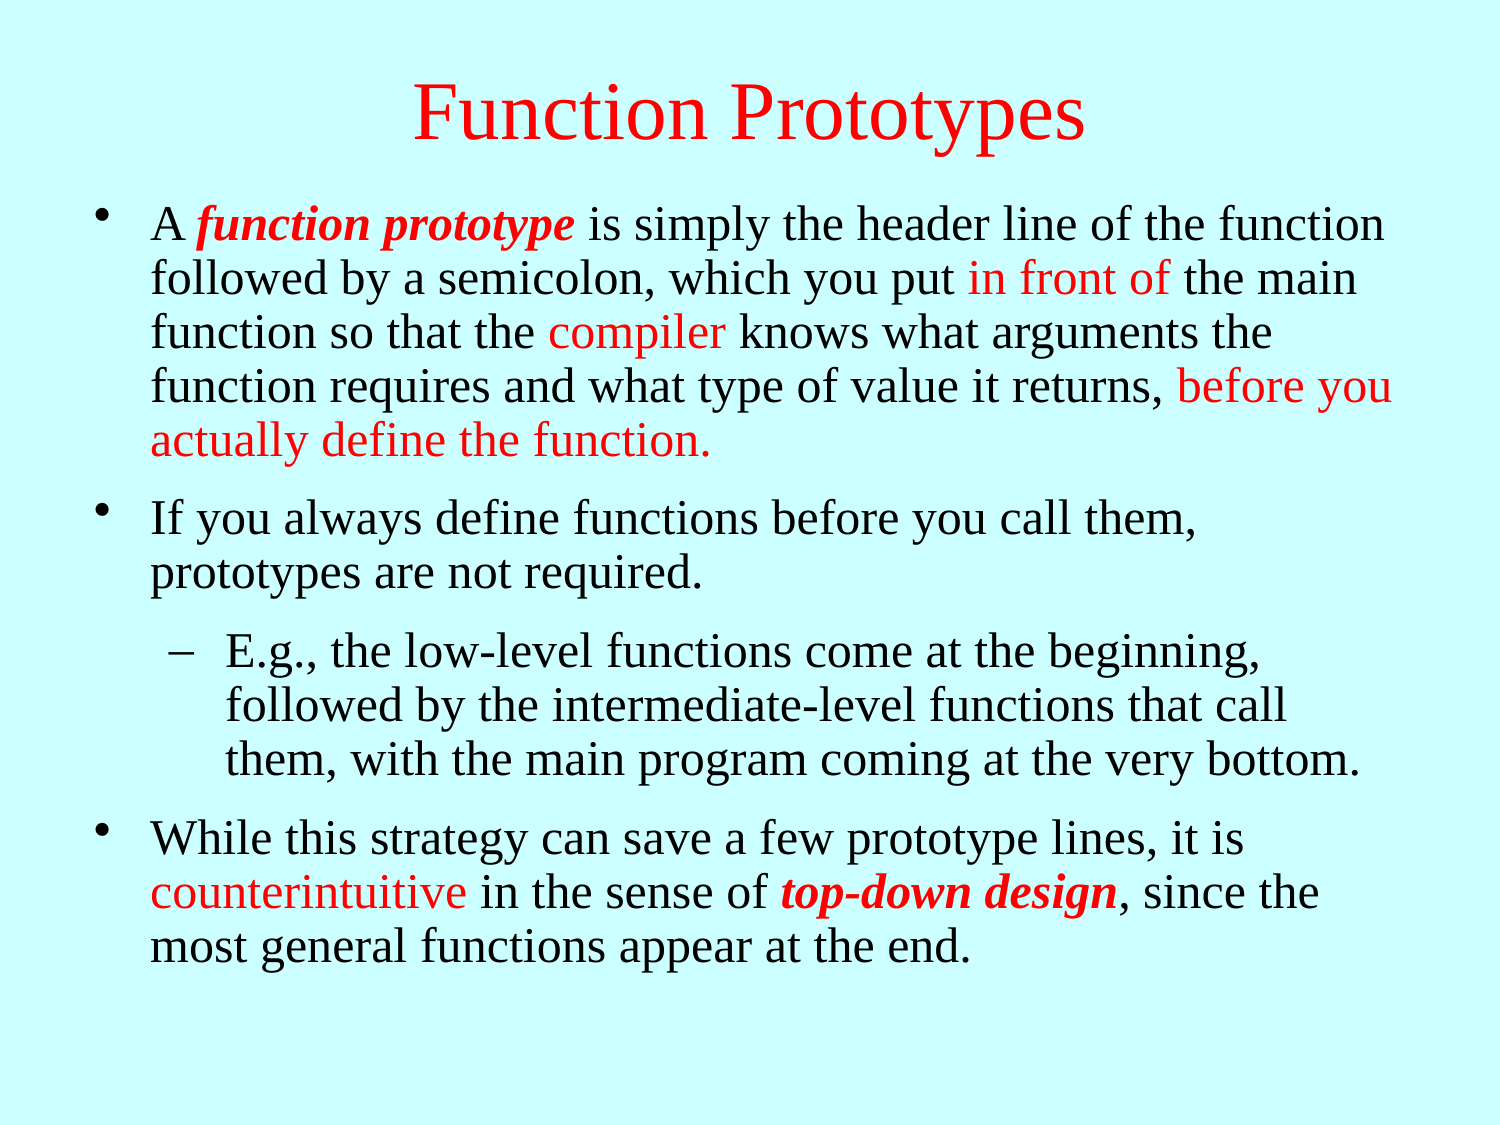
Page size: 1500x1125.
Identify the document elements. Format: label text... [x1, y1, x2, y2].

title Function Prototypes [0, 12, 1500, 201]
text_box A function prototype is simply the header line of the function followed by a semicolon, which you put in front of the main function so that the compiler knows what arguments the function requires and what type of value it returns, before you actually define the function. If you always define functions before you call them, prototypes are not required. E.g., the low-level functions come at the beginning, followed by the intermediate-level functions that call them, with the main program coming at the very bottom. While this strategy can save a few prototype lines, it is counterintuitive in the sense of top-down design, since the most general functions appear at the end. [79, 189, 1413, 1000]
